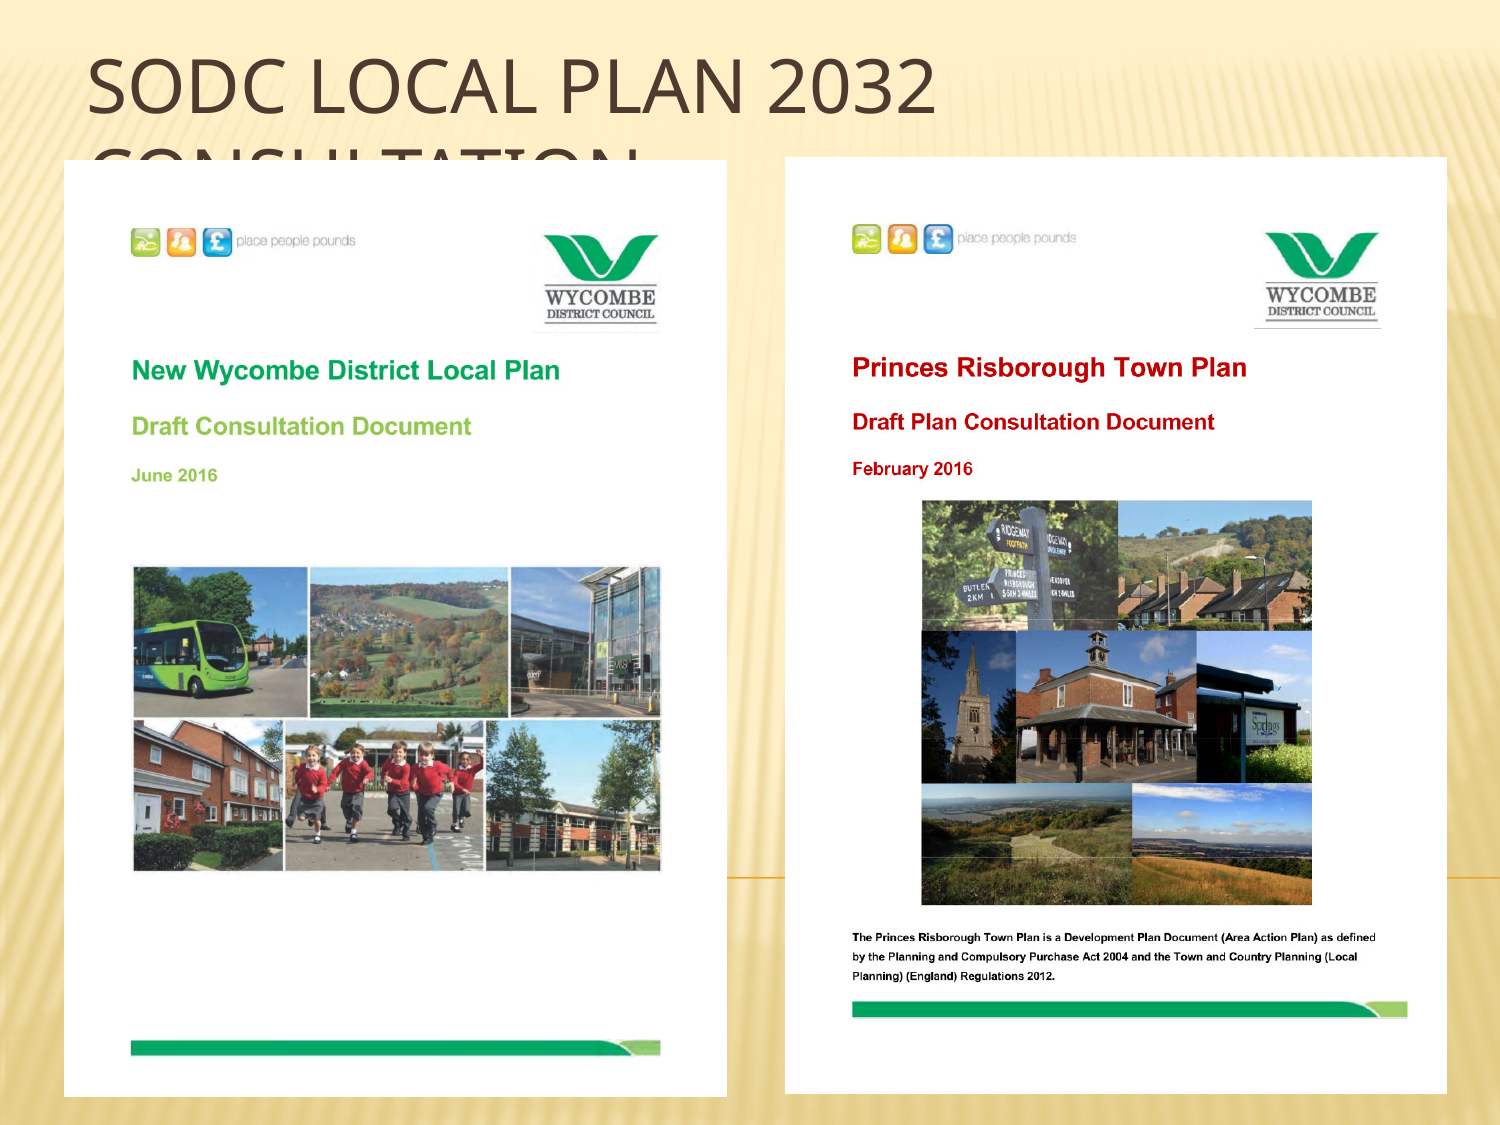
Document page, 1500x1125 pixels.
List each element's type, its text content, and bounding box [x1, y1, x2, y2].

title SODC Local Plan 2032 Consultation [71, 30, 1459, 157]
picture [785, 157, 1448, 1095]
picture [64, 160, 727, 1097]
